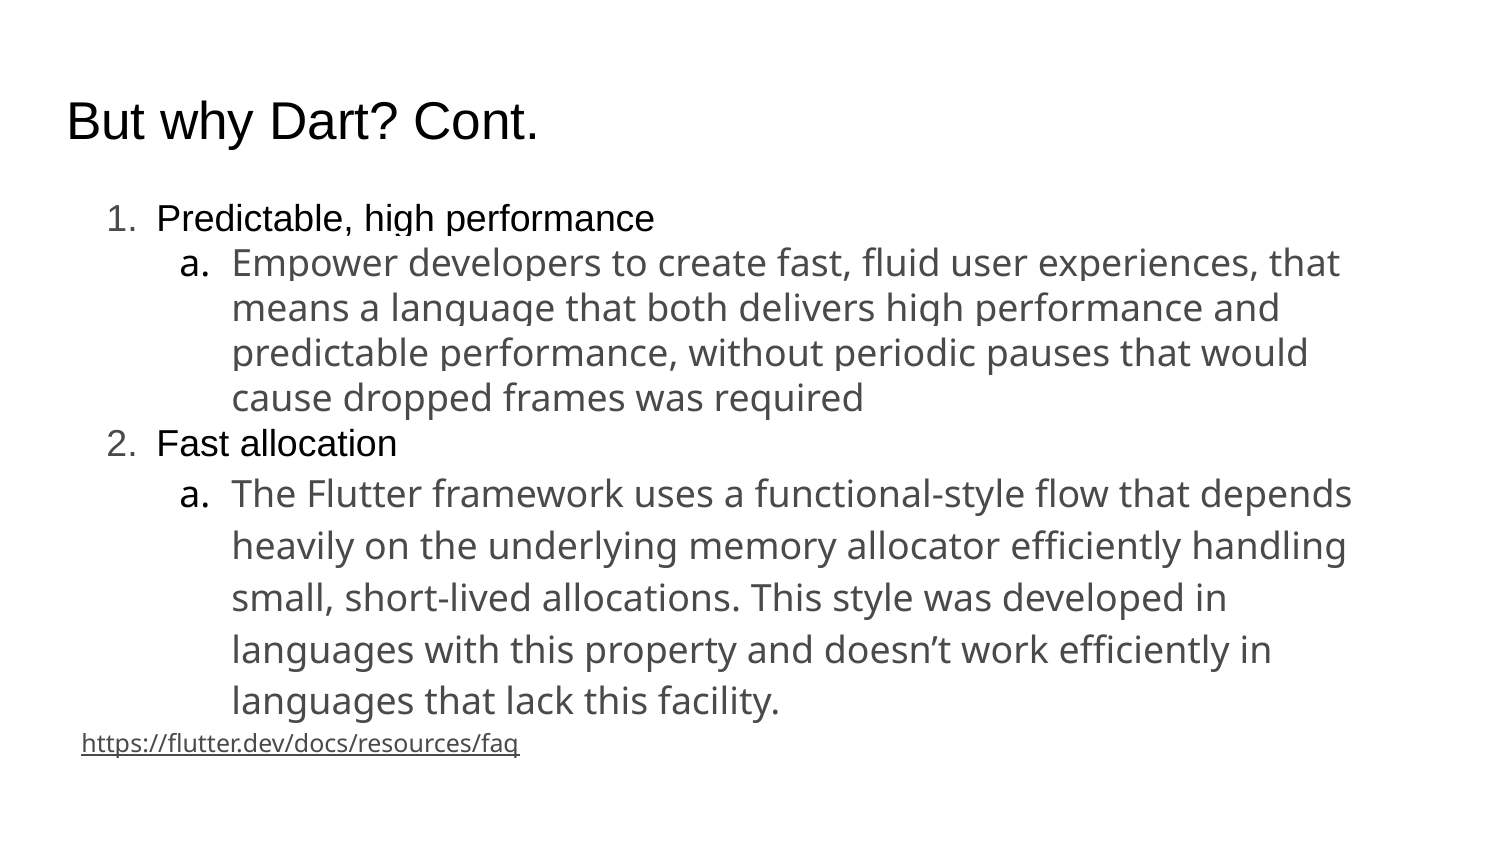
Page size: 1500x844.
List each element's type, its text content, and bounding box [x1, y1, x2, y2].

title But why Dart? Cont. [51, 71, 1449, 166]
text_box Predictable, high performance Empower developers to create fast, fluid user experiences, that means a language that both delivers high performance and predictable performance, without periodic pauses that would cause dropped frames was required Fast allocation The Flutter framework uses a functional-style flow that depends heavily on the underlying memory allocator efficiently handling small, short-lived allocations. This style was developed in languages with this property and doesn’t work efficiently in languages that lack this facility. https://flutter.dev/docs/resources/faq [66, 178, 1399, 777]
